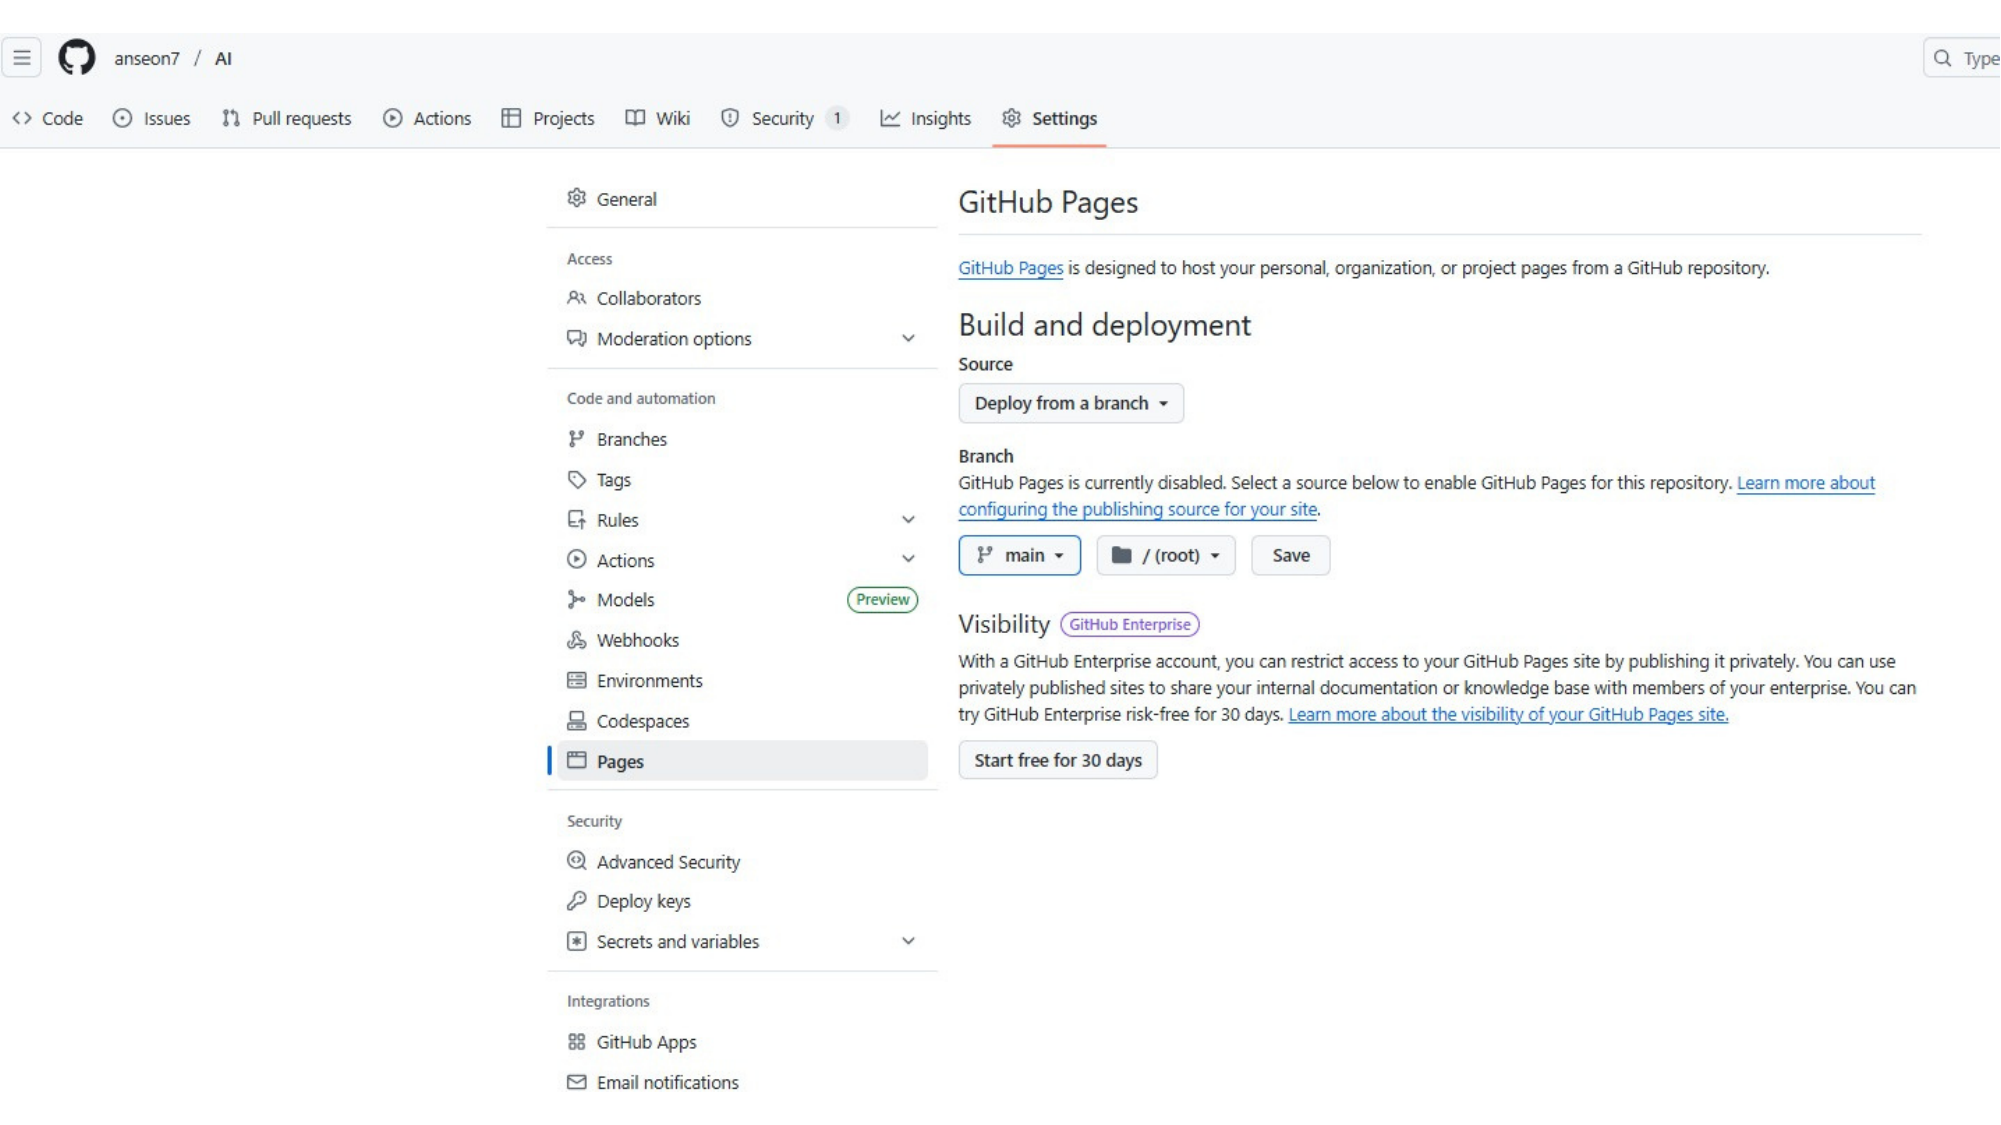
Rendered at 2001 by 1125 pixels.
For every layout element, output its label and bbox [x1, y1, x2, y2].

text_box [0, 33, 2000, 1092]
